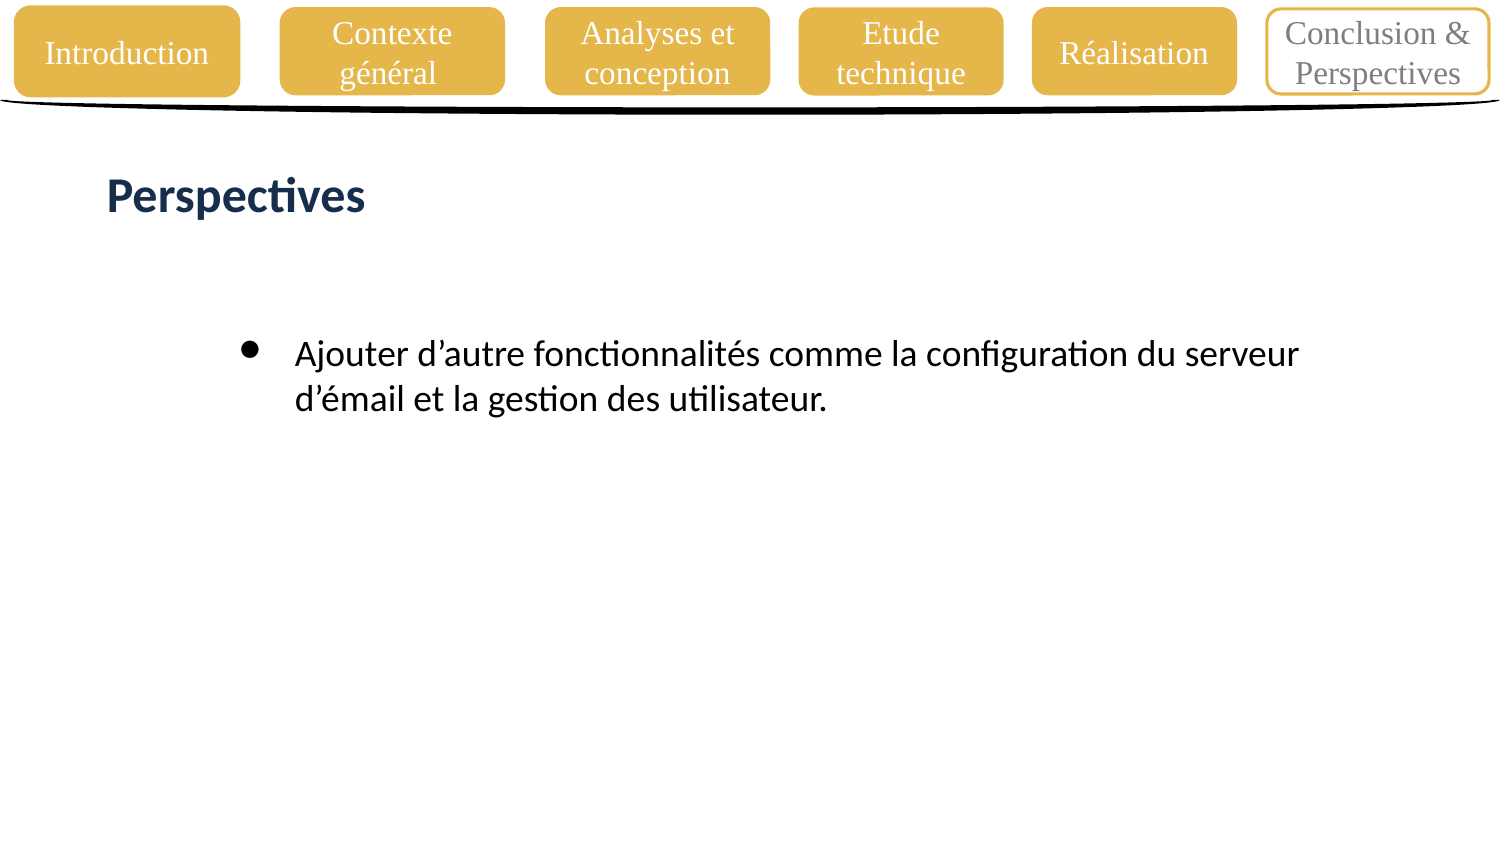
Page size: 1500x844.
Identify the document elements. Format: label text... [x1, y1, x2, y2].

text_box Etude technique [800, 8, 1003, 94]
text_box Conclusion & Perspectives [1266, 8, 1490, 94]
text_box Réalisation [1033, 8, 1236, 94]
text_box Perspectives [91, 155, 1304, 216]
text_box [0, 99, 1500, 115]
text_box Introduction [15, 7, 239, 96]
text_box Contexte général [281, 8, 504, 94]
text_box Ajouter d’autre fonctionnalités comme la configuration du serveur d’émail et la gestion des utilisateur. [204, 276, 1401, 614]
text_box Analyses et conception [546, 8, 769, 94]
